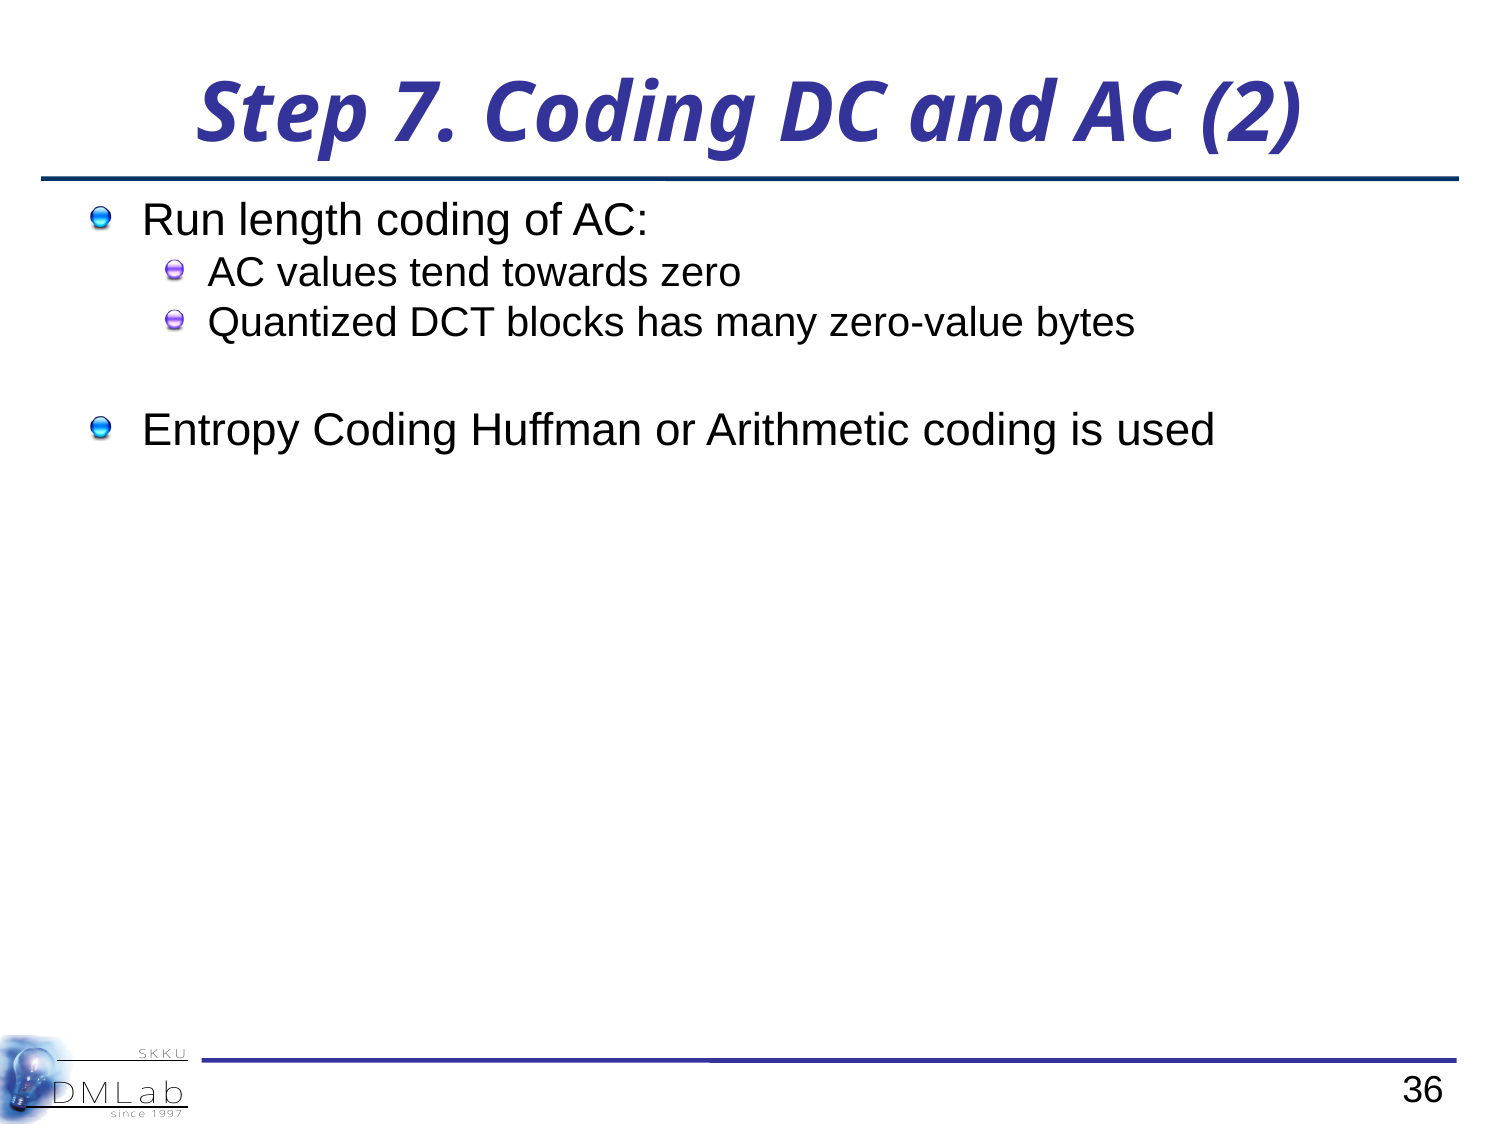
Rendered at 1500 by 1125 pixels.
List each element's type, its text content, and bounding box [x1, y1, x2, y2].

list Run length coding of AC: AC values tend towards zero Quantized DCT blocks has many zero-value bytes Entropy Coding Huffman or Arithmetic coding is used [70, 181, 1430, 1009]
title Step 7. Coding DC and AC (2) [40, 30, 1460, 166]
picture [160, 306, 187, 333]
picture [85, 202, 115, 232]
picture [160, 256, 187, 283]
picture [85, 412, 115, 442]
slide_number 36 [1146, 1070, 1460, 1118]
